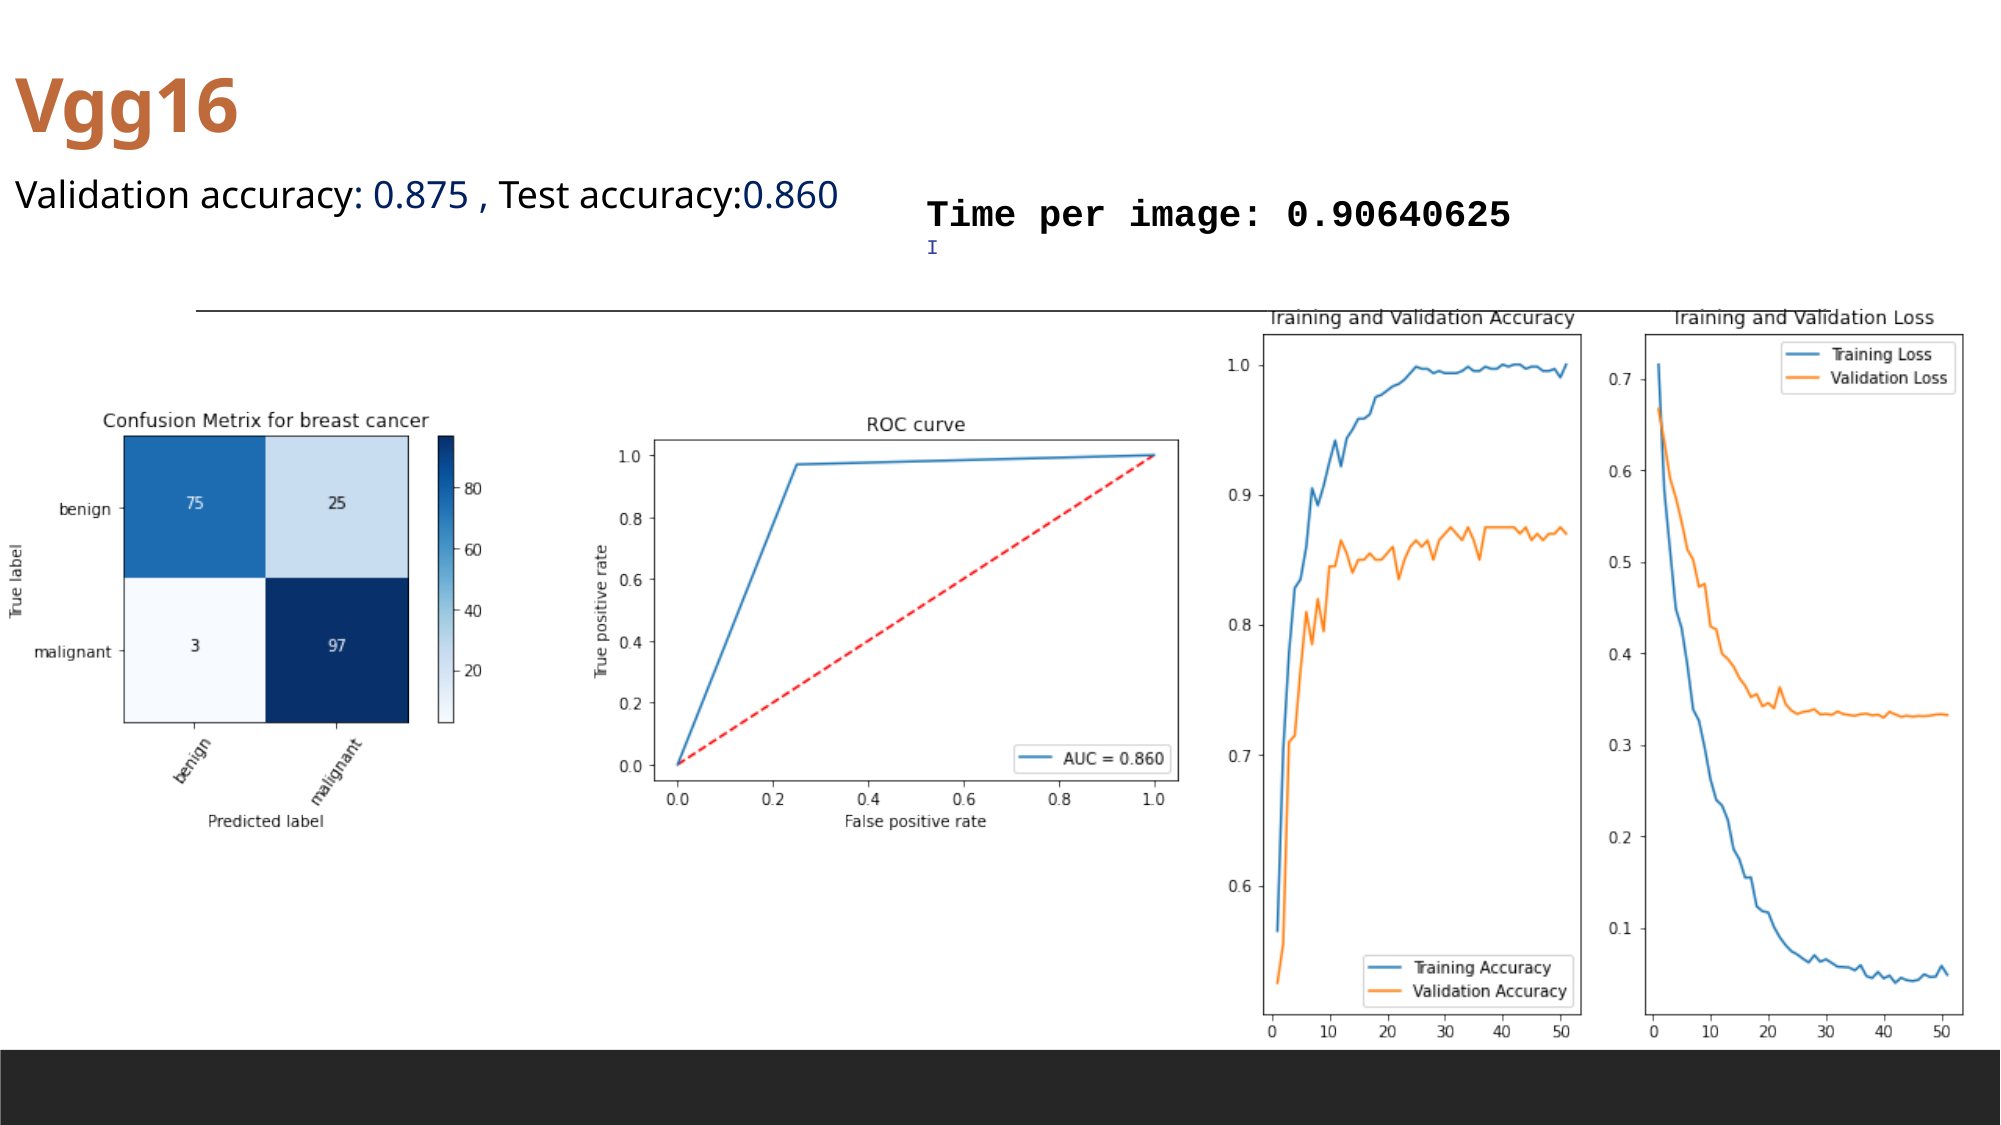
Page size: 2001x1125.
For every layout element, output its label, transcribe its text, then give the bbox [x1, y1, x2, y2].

list Validation accuracy: 0.875 , Test accuracy:0.860 [0, 159, 2000, 1012]
title Vgg16 [0, 52, 1778, 156]
picture [584, 404, 1189, 840]
picture [0, 401, 495, 840]
picture [1216, 298, 1972, 1053]
text_box Time per image: 0.90640625 I [926, 189, 1534, 349]
